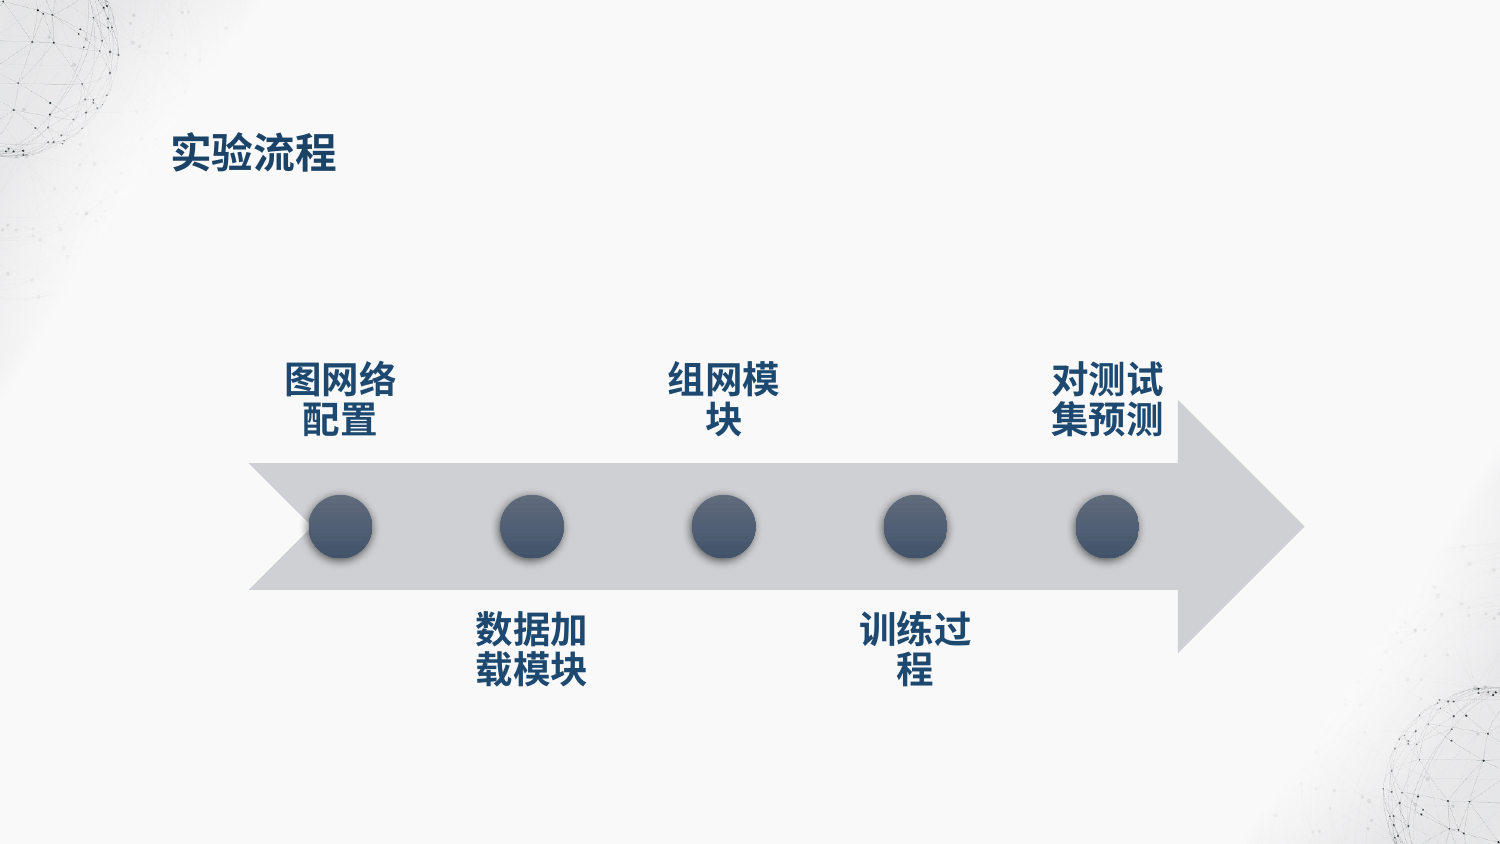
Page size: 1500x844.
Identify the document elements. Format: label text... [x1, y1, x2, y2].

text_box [248, 209, 1305, 844]
text_box 实验流程 [158, 120, 360, 183]
picture [0, 0, 1500, 844]
